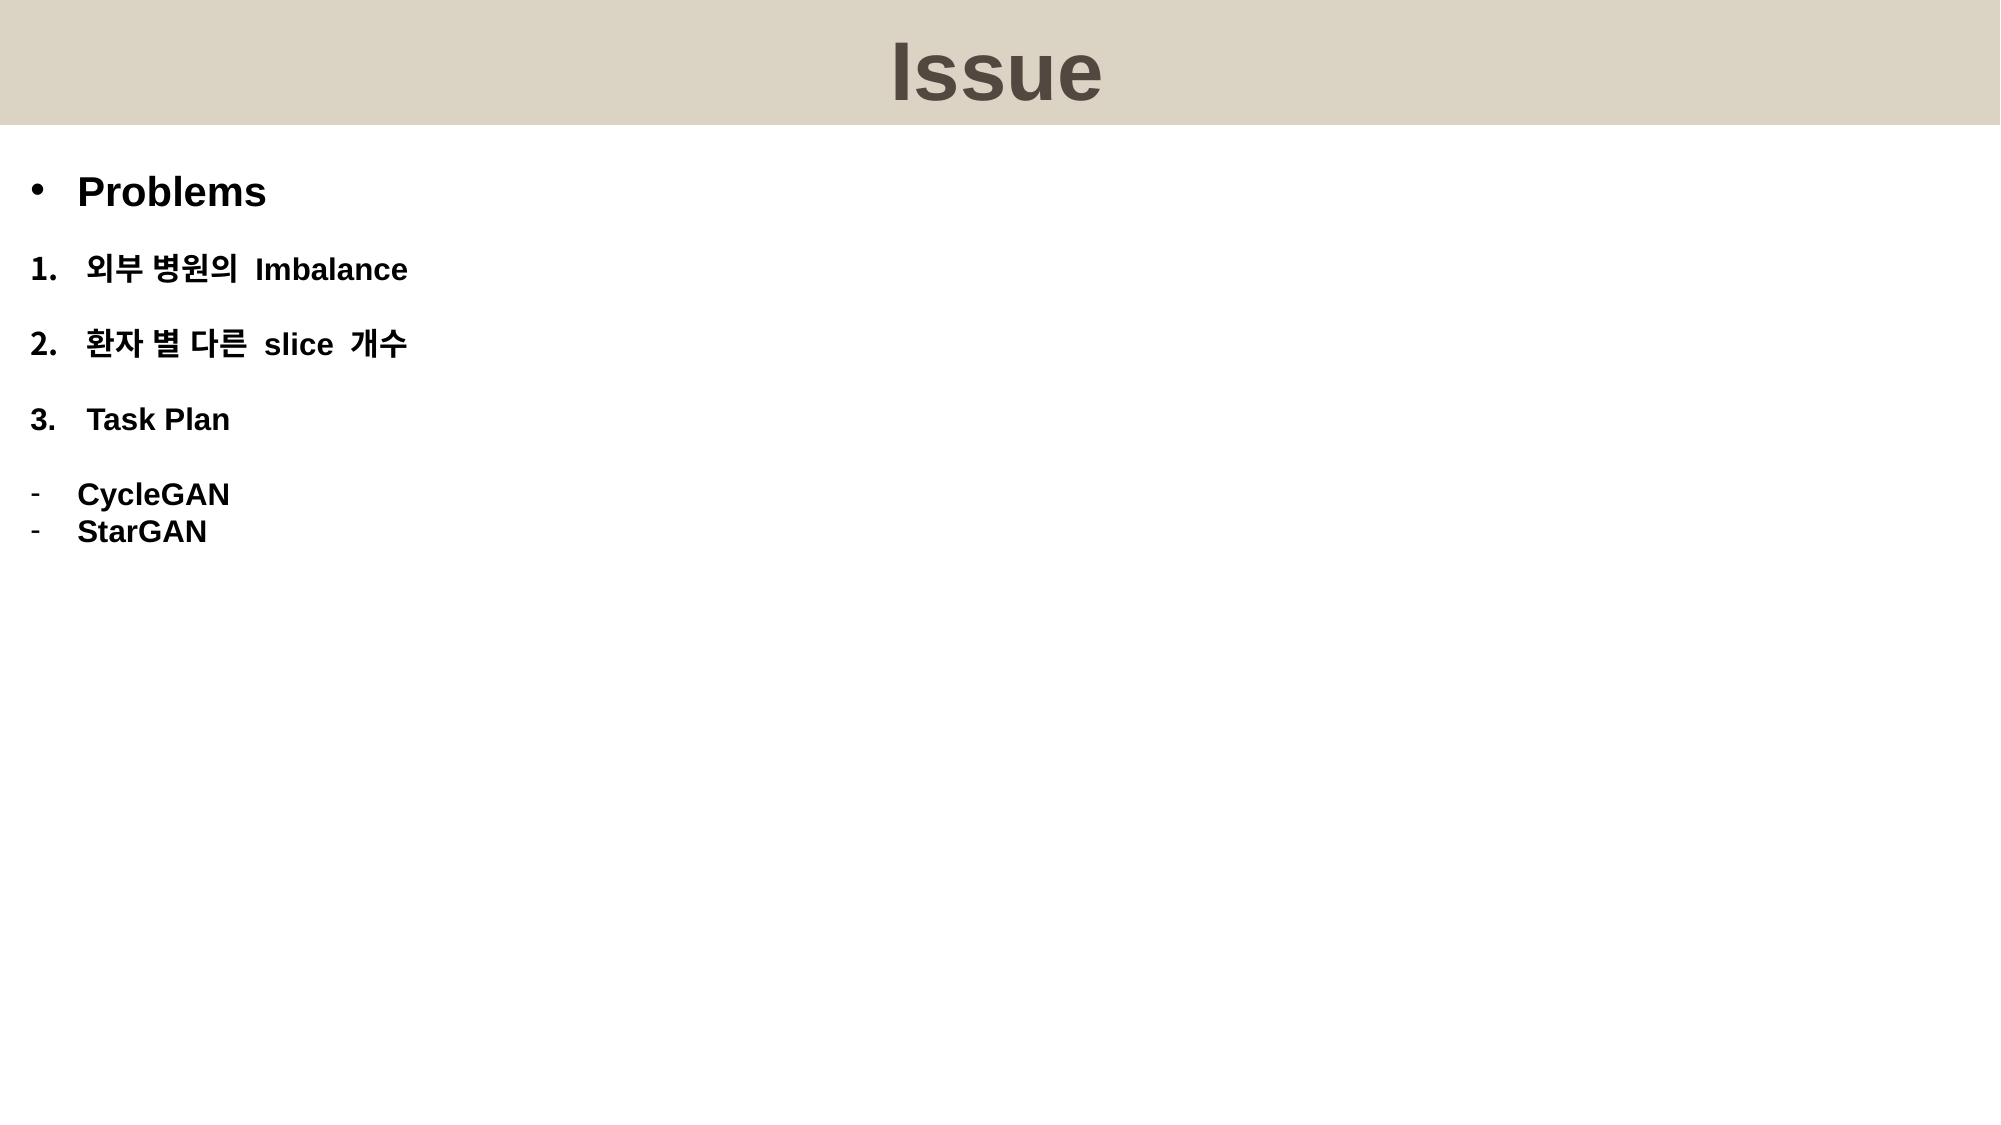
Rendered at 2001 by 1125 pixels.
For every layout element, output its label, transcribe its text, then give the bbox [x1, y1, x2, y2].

text_box Issue [0, 0, 2000, 125]
text_box Problems 외부 병원의 Imbalance 환자 별 다른 slice 개수 Task Plan CycleGAN StarGAN [15, 156, 1988, 587]
